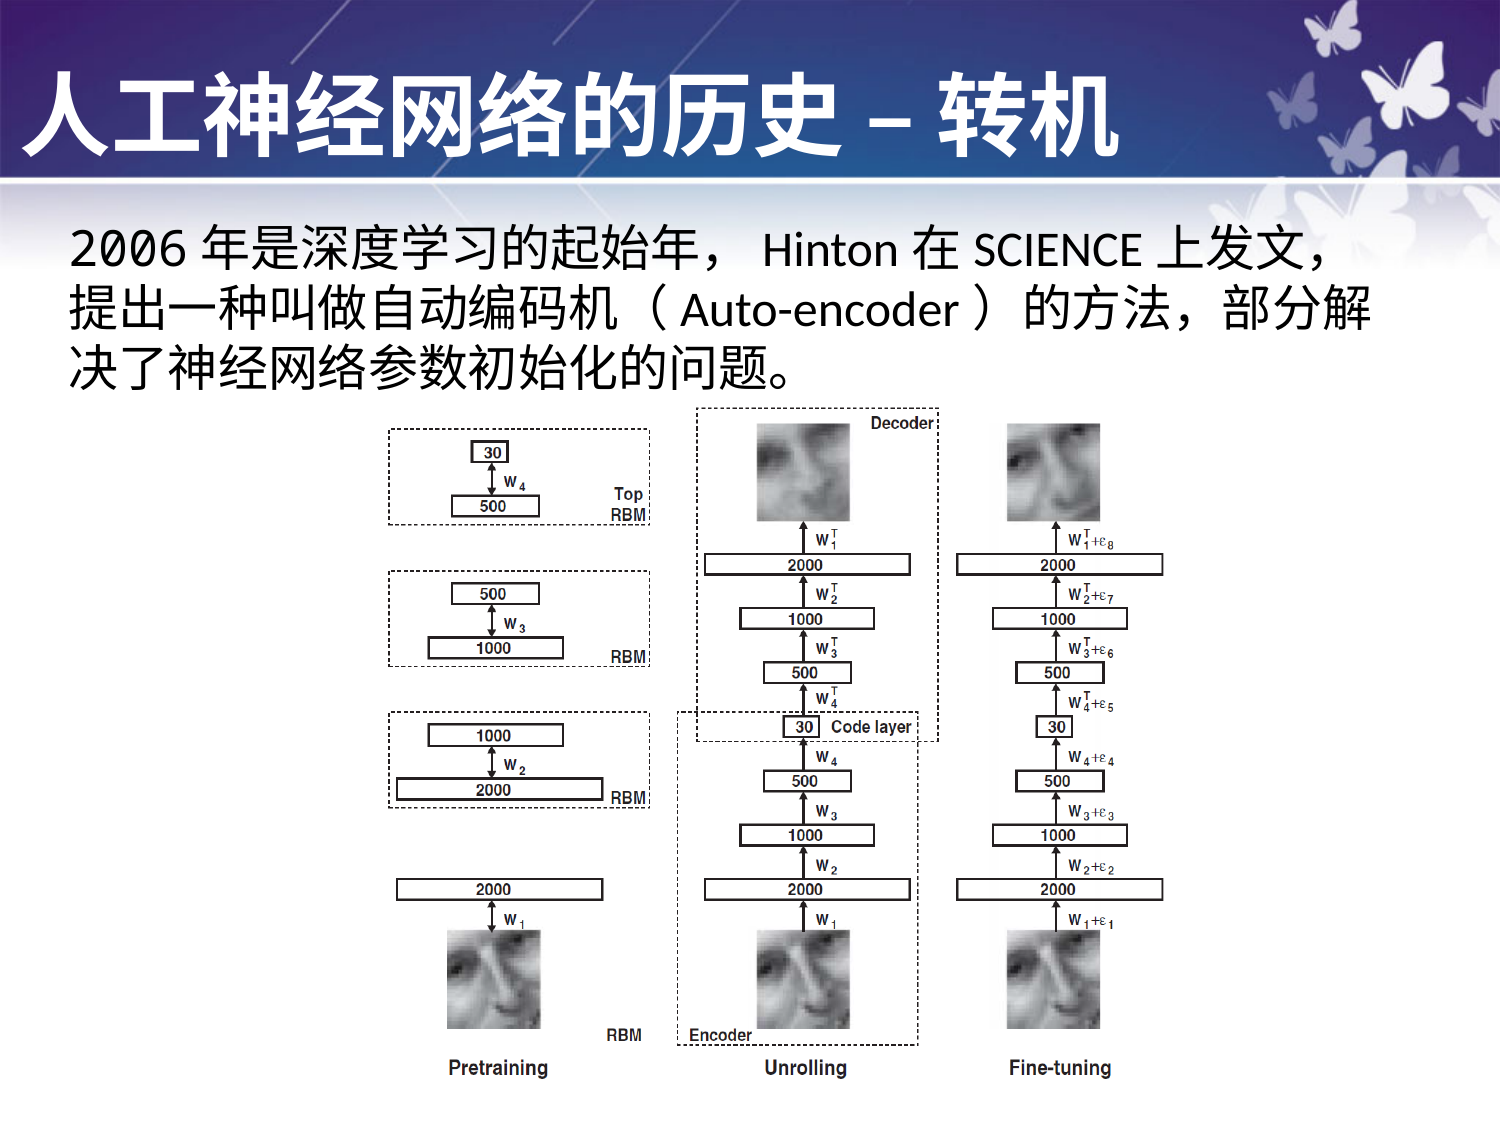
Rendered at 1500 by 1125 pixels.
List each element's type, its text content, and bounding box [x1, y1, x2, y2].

text_box [0, 1, 1500, 75]
picture [0, 75, 1500, 1125]
text_box 2006年是深度学习的起始年，Hinton在SCIENCE上发文，提出一种叫做自动编码机（Auto-encoder）的方法，部分解决了神经网络参数初始化的问题。 [53, 208, 1400, 404]
text_box 人工神经网络的历史 – 转机 [4, 50, 1355, 158]
